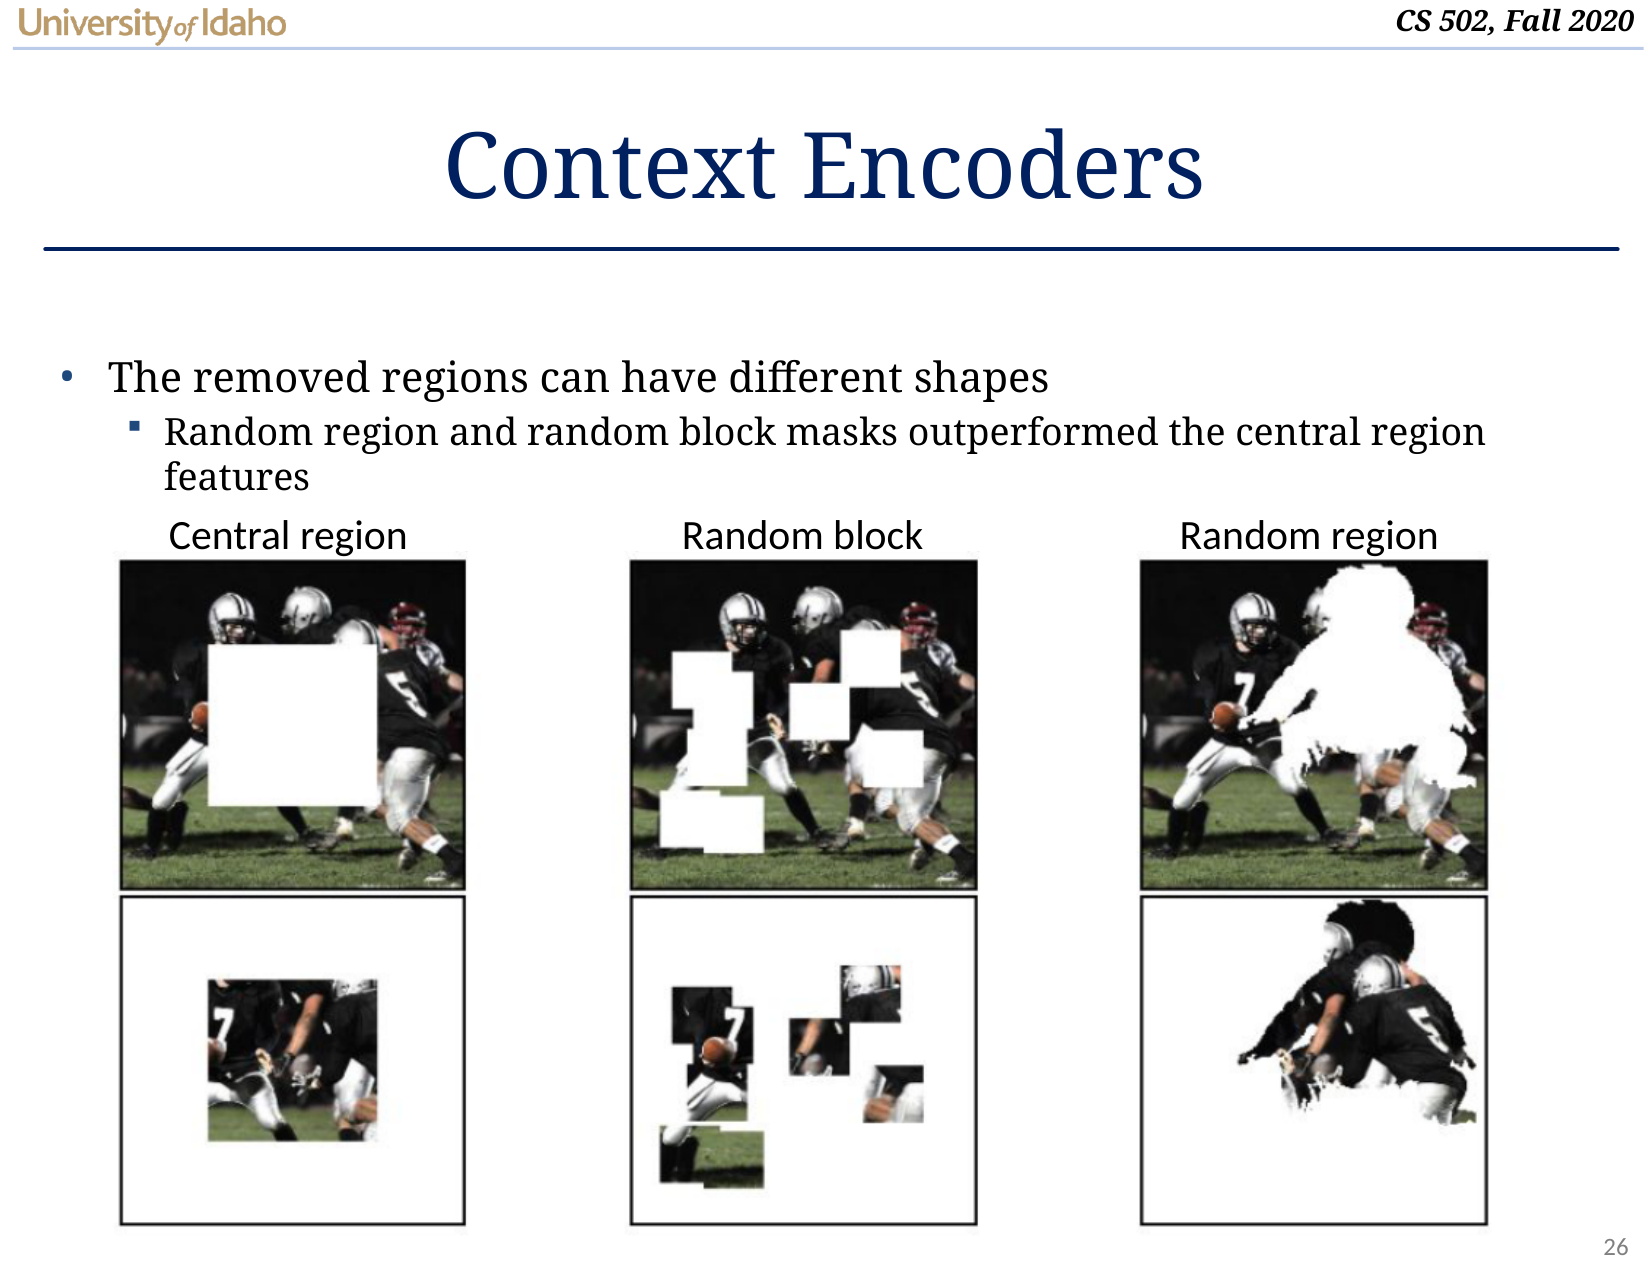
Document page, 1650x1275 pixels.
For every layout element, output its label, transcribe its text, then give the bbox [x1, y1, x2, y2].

picture [19, 8, 286, 46]
list The removed regions can have different shapes Random region and random block masks outperformed the central region features [45, 342, 1618, 1224]
picture [80, 551, 1525, 1241]
text_box Random region [1143, 500, 1475, 550]
text_box Random block [637, 500, 969, 550]
text_box Central region [123, 500, 454, 550]
title Context Encoders [0, 75, 1650, 248]
